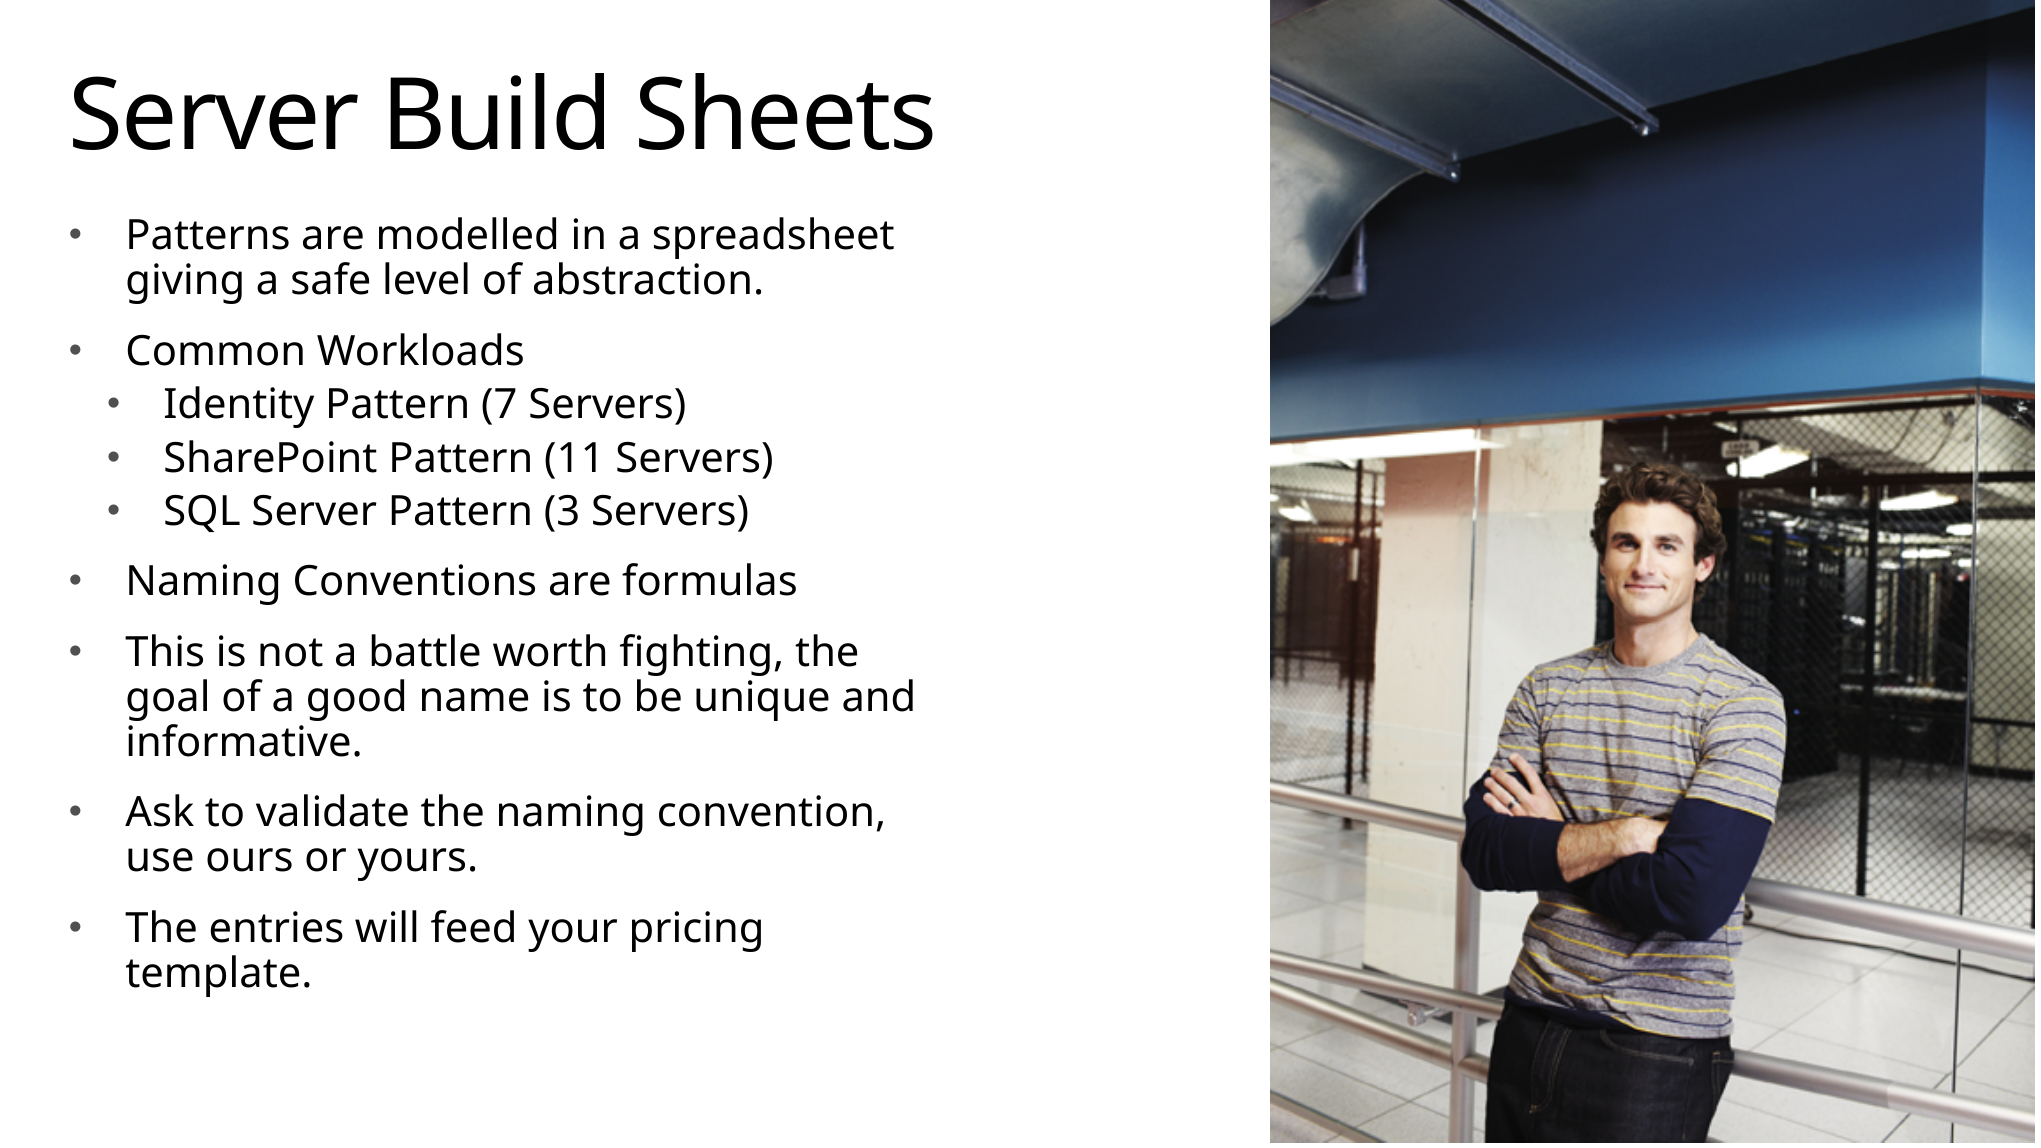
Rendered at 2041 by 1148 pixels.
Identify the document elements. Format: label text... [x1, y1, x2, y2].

title Server Build Sheets [45, 48, 1269, 199]
picture [1269, 0, 2035, 1143]
list Patterns are modelled in a spreadsheet giving a safe level of abstraction. Common Workloads Identity Pattern (7 Servers) SharePoint Pattern (11 Servers) SQL Server Pattern (3 Servers) Naming Conventions are formulas This is not a battle worth fighting, the goal of a good name is to be unique and informative. Ask to validate the naming convention, use ours or yours. The entries will feed your pricing template. [45, 198, 946, 977]
